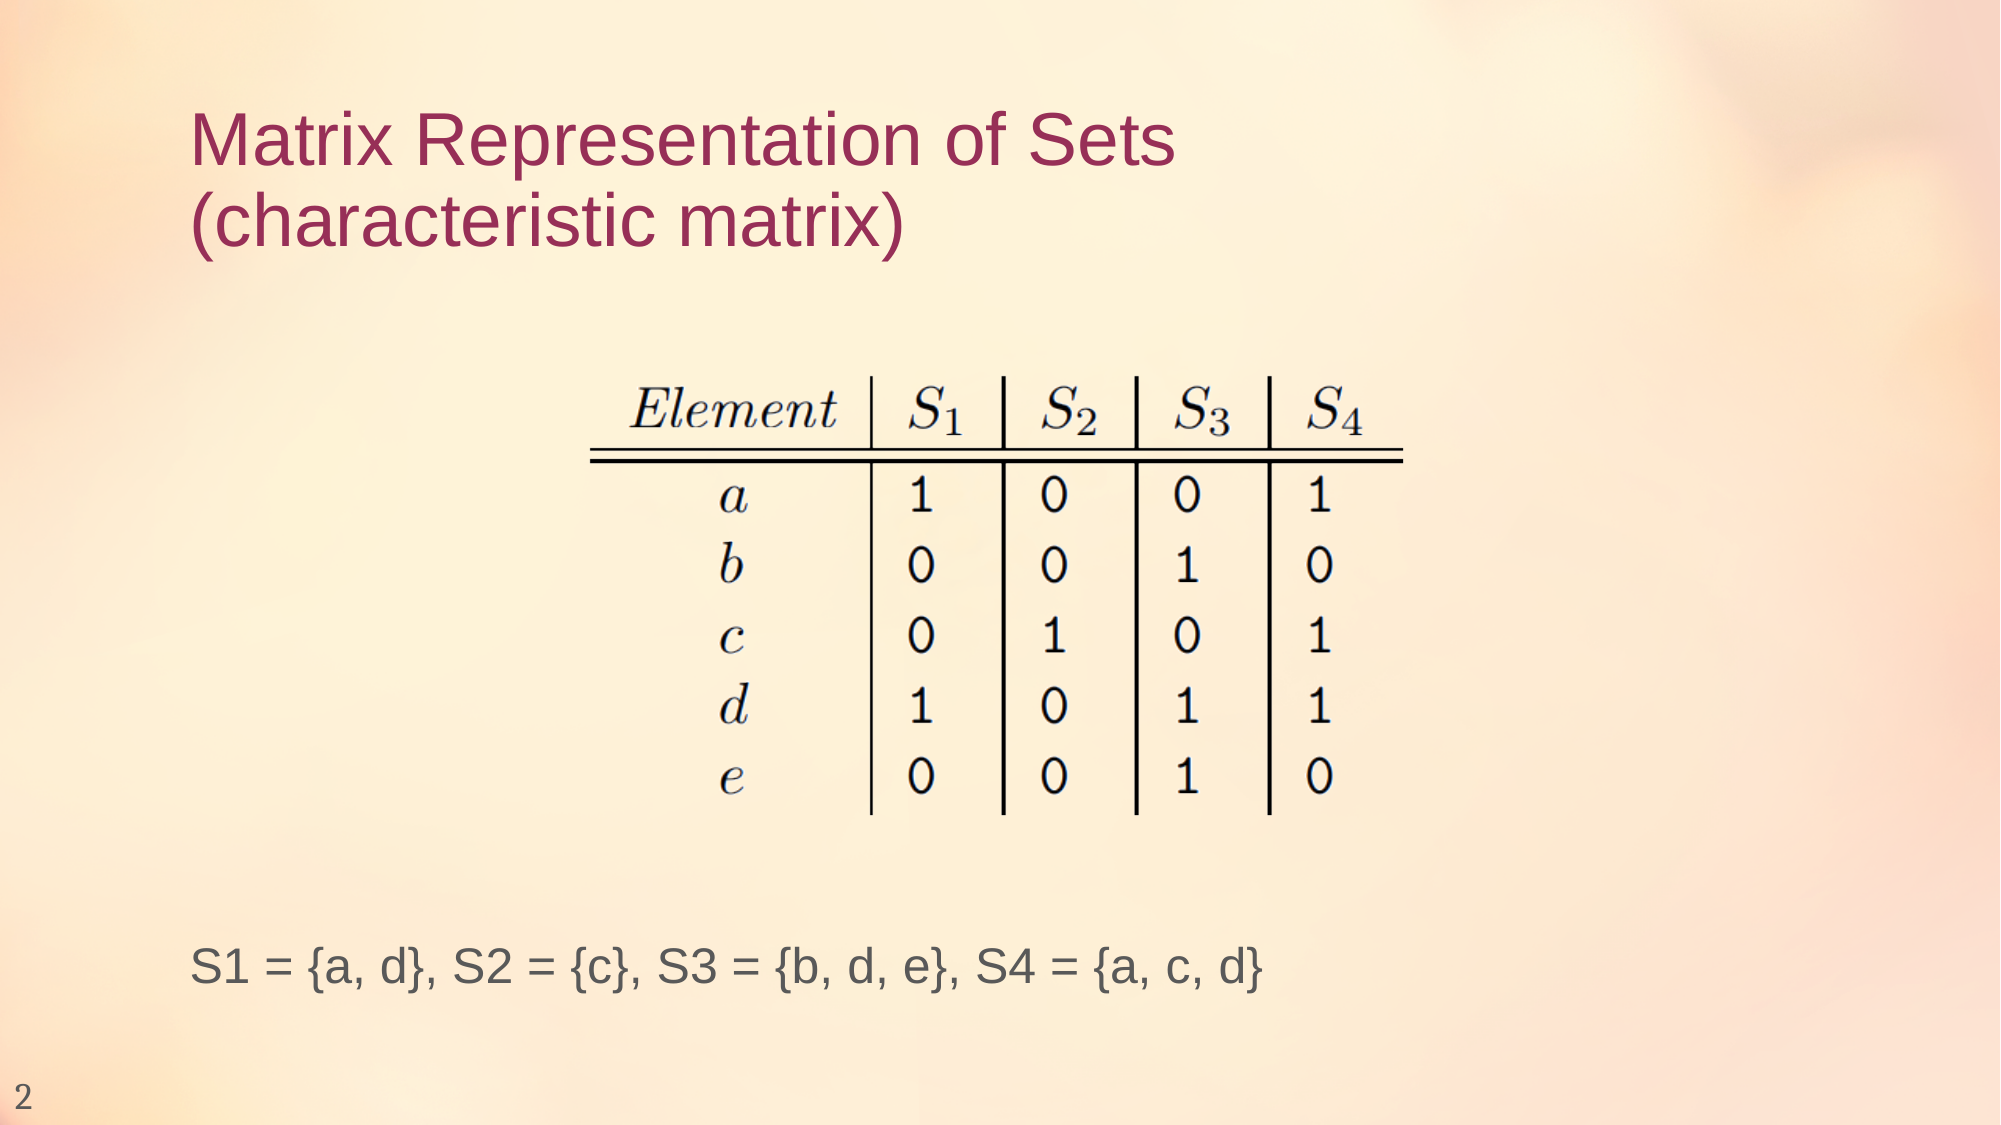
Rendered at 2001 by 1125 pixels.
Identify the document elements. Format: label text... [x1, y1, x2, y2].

text_box 2 [0, 1064, 76, 1125]
text_box S1 = {a, d}, S2 = {c}, S3 = {b, d, e}, S4 = {a, c, d} [174, 926, 1724, 1002]
list [174, 312, 1825, 1013]
title Matrix Representation of Sets (characteristic matrix) [174, 75, 1825, 271]
picture [0, 0, 2001, 1125]
